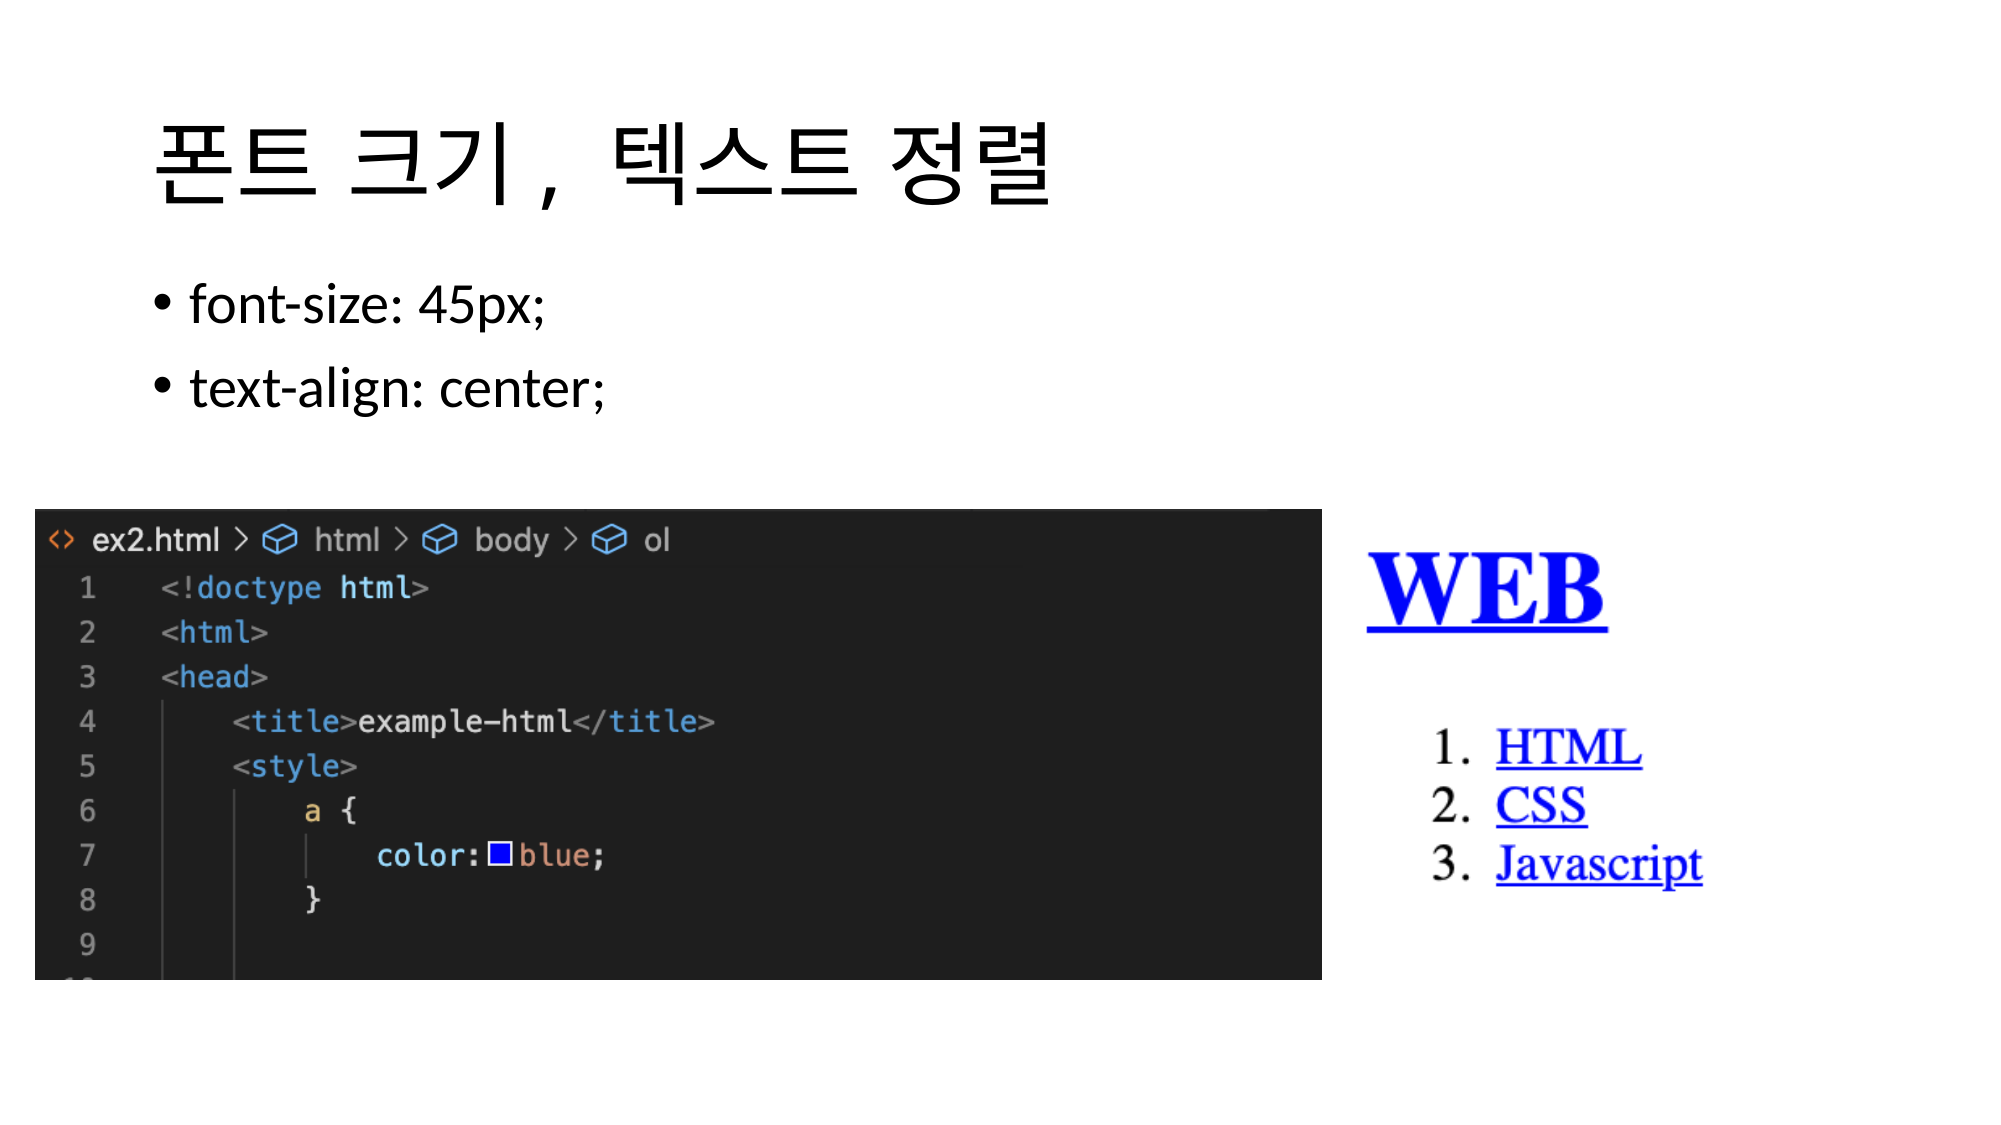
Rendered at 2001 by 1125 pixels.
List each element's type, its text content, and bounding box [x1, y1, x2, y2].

picture [35, 509, 1322, 980]
title 폰트 크기, 텍스트 정렬 [137, 59, 1863, 265]
picture [1351, 509, 1965, 948]
list font-size: 45px; text-align: center; [137, 265, 1863, 980]
